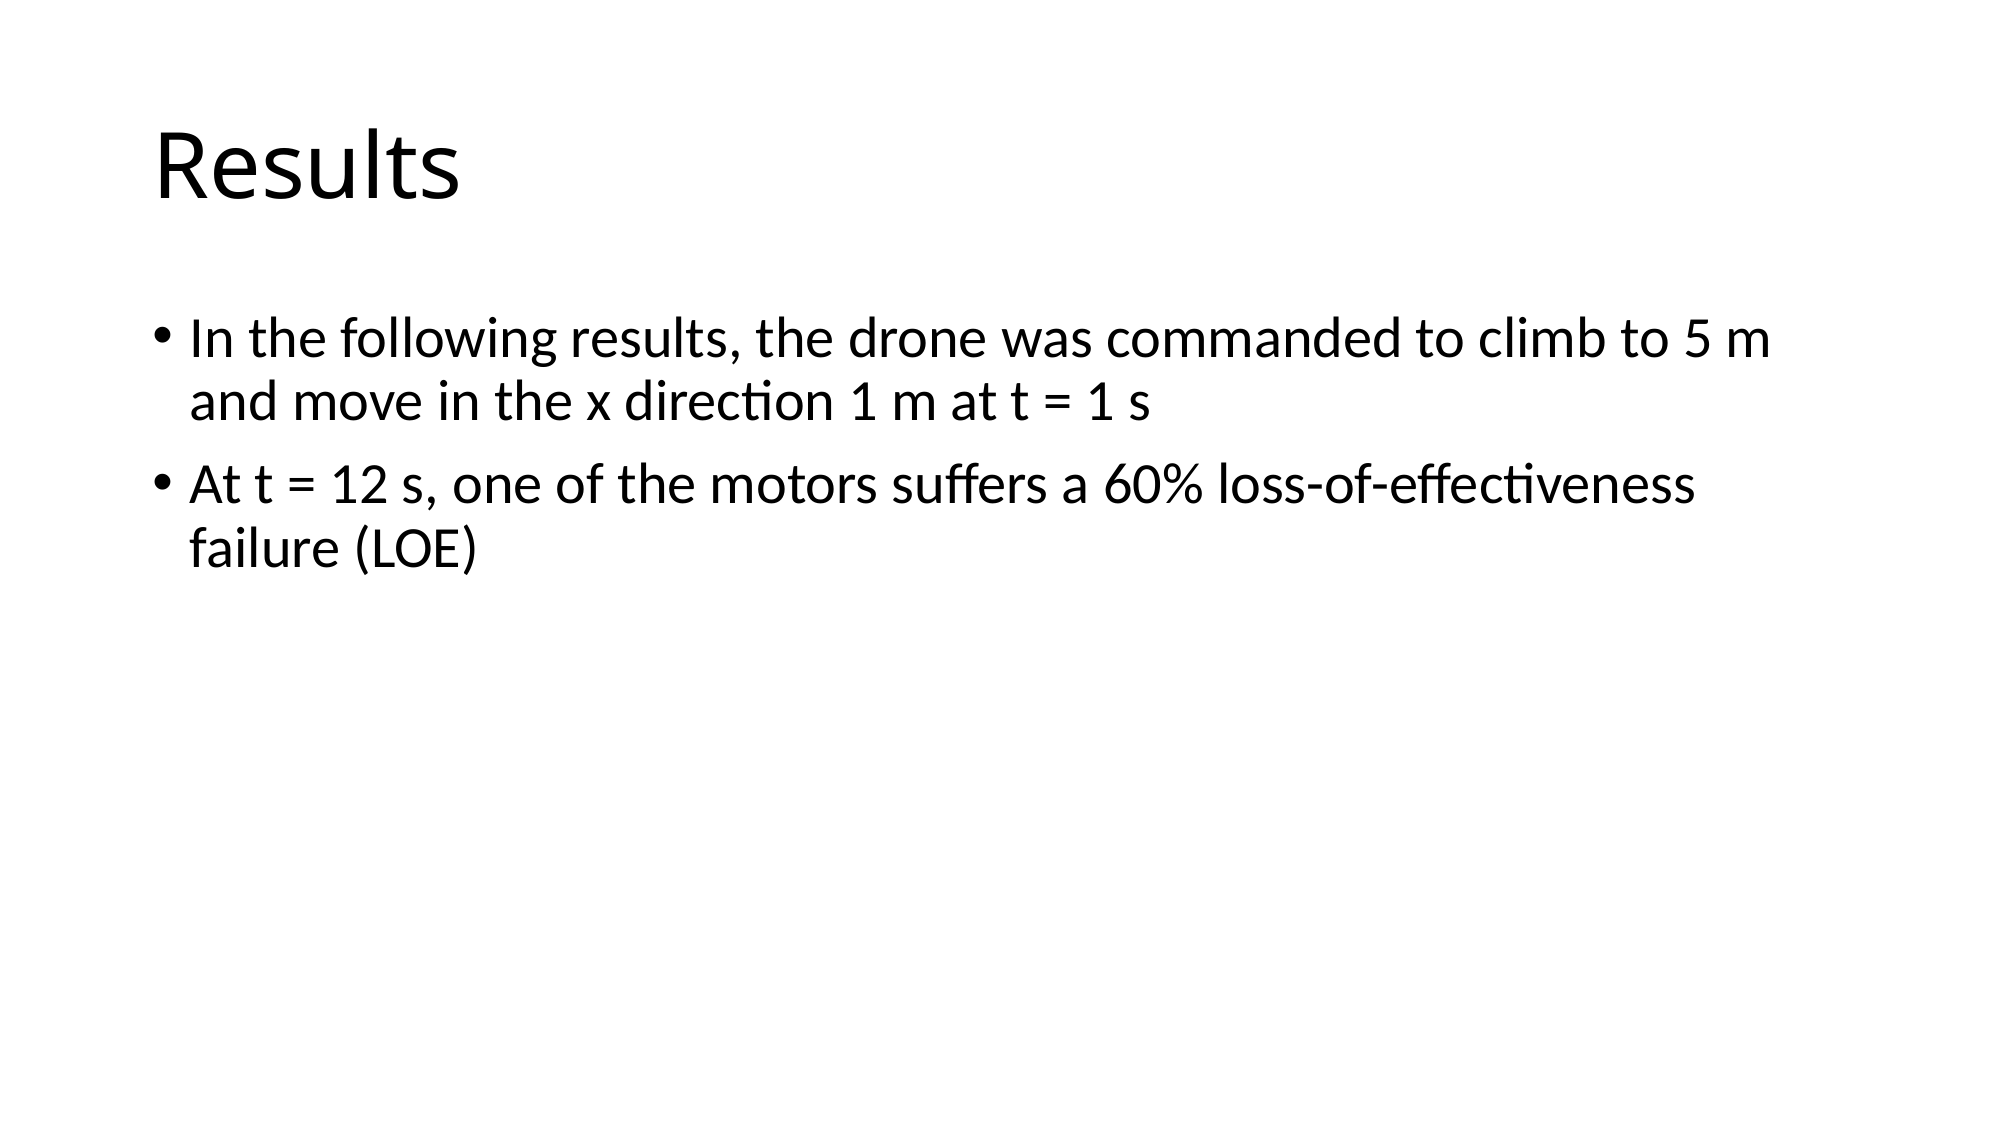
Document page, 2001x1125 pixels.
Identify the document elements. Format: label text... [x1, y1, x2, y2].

title Results [137, 59, 1863, 278]
list In the following results, the drone was commanded to climb to 5 m and move in the x direction 1 m at t = 1 s At t = 12 s, one of the motors suffers a 60% loss-of-effectiveness failure (LOE) [137, 299, 1863, 1014]
